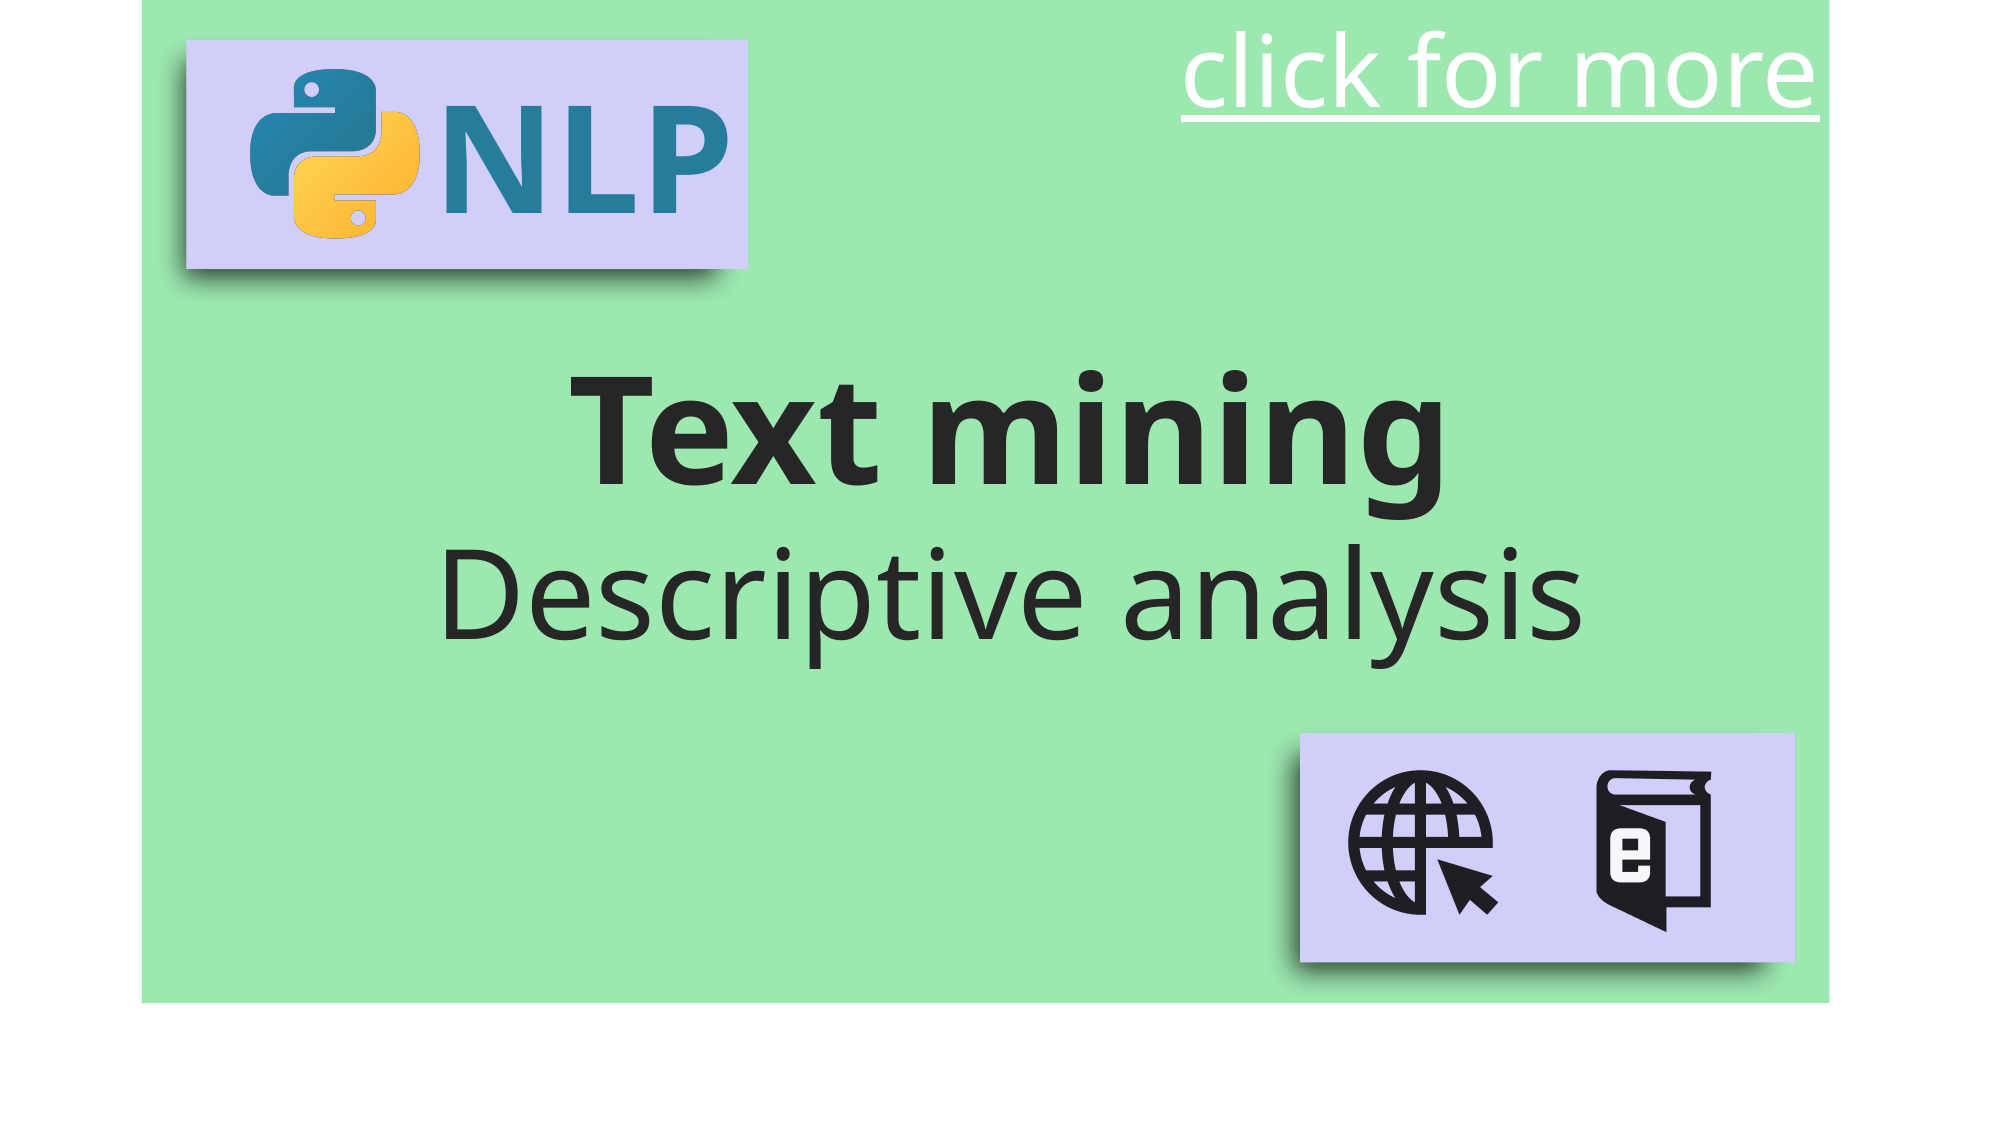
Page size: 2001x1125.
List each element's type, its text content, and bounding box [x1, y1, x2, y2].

picture [250, 69, 420, 239]
text_box [185, 39, 749, 270]
text_box NLP [393, 55, 775, 251]
text_box click for more [1107, 0, 1894, 135]
picture [1553, 769, 1756, 947]
text_box [1299, 732, 1796, 963]
picture [1337, 759, 1515, 937]
text_box Text mining Descriptive analysis [250, 327, 1772, 673]
text_box [141, 0, 1830, 1004]
